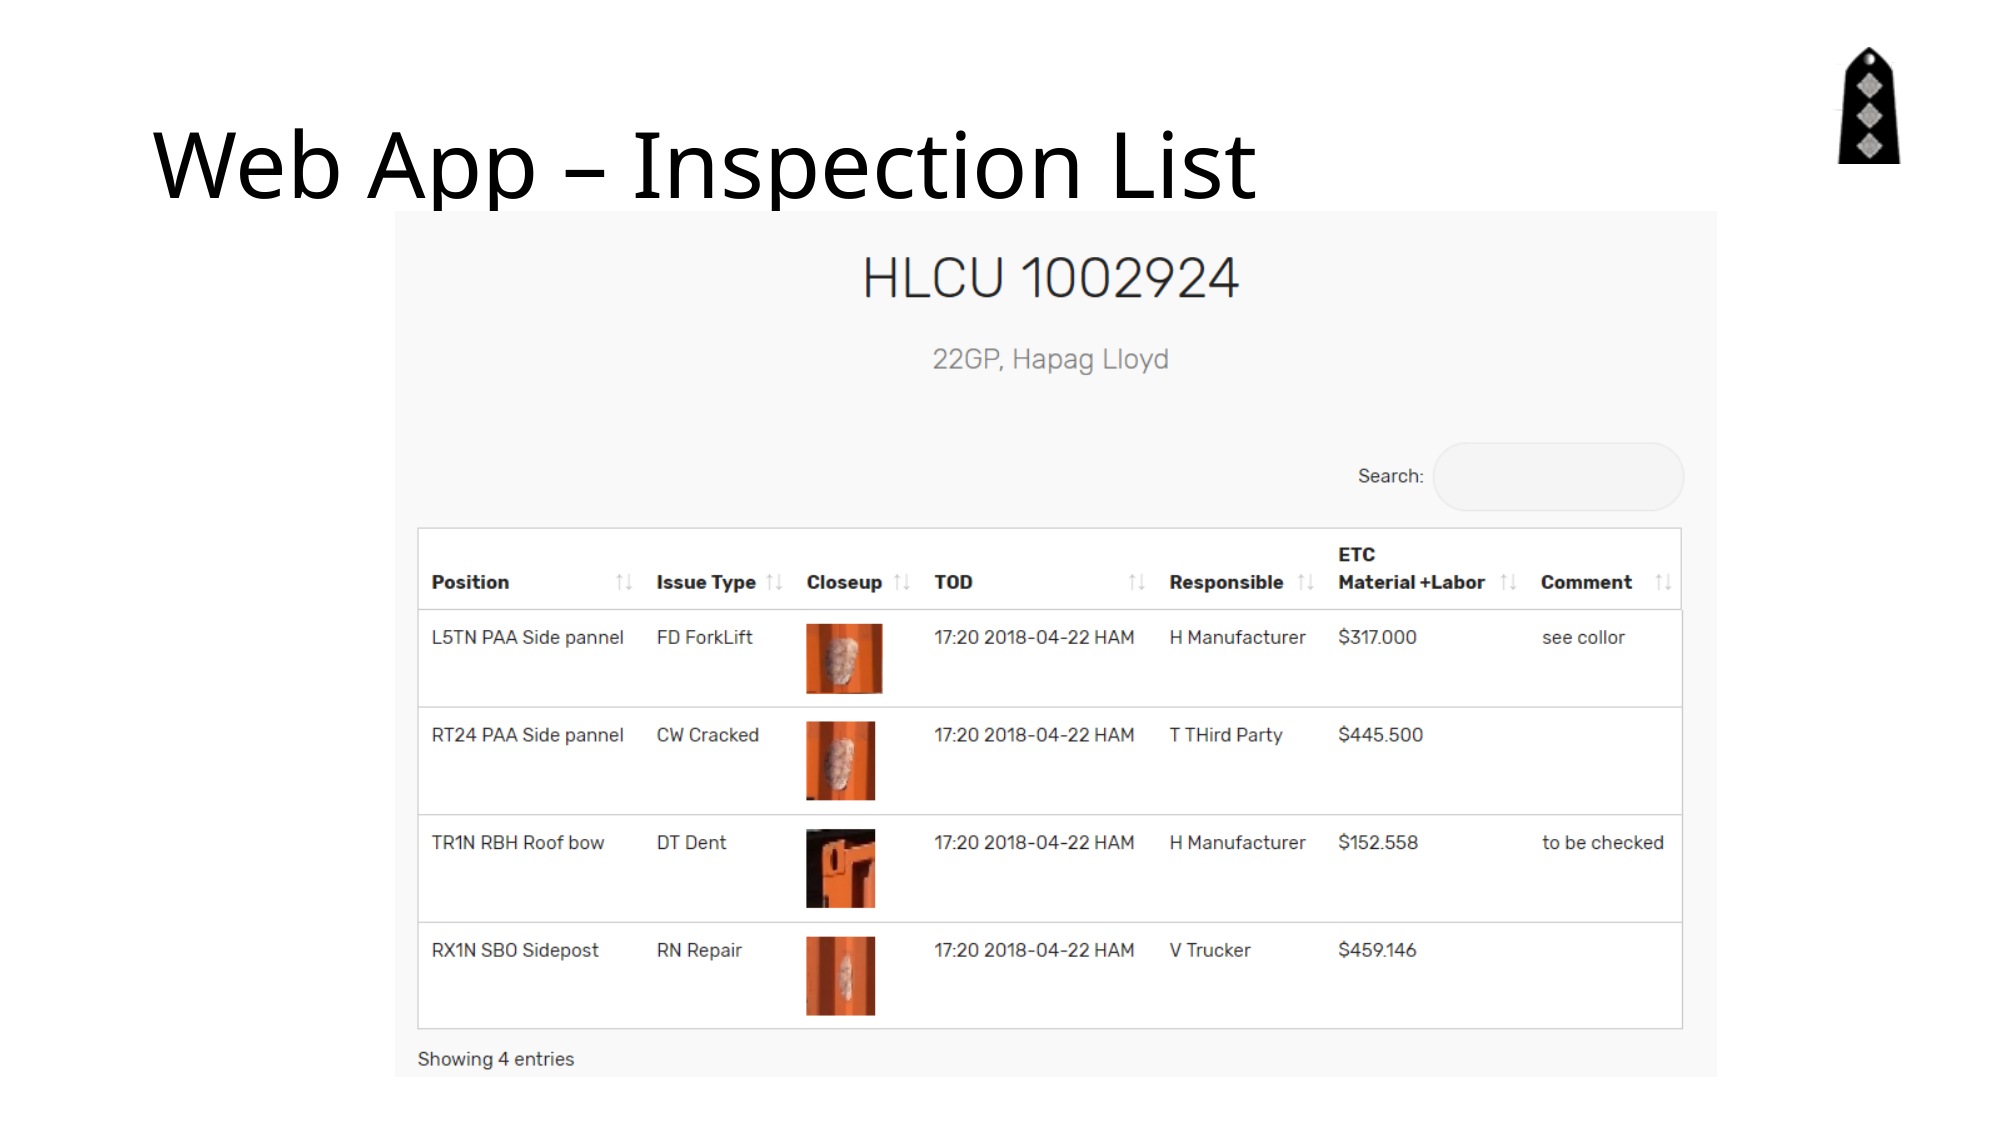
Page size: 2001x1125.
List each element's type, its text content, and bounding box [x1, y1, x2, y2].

picture [395, 211, 1717, 1077]
title Web App – Inspection List [137, 59, 1863, 278]
picture [1830, 47, 1909, 164]
